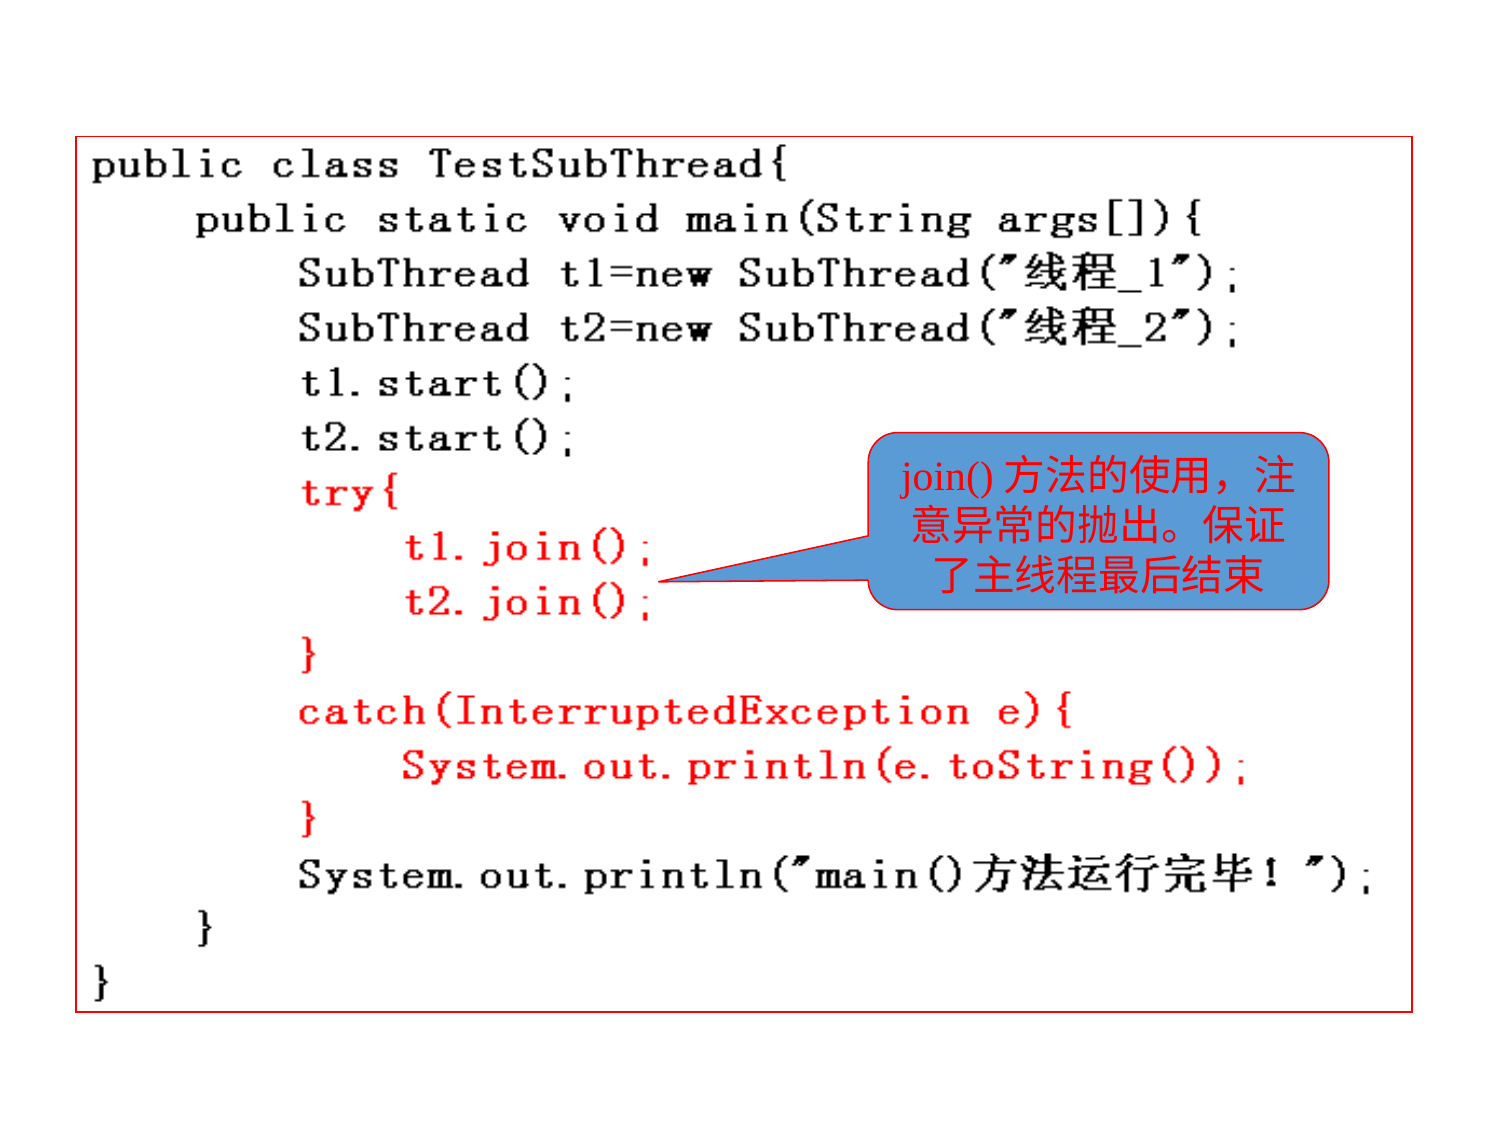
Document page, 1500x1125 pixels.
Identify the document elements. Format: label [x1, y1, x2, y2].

picture [76, 137, 1412, 1012]
